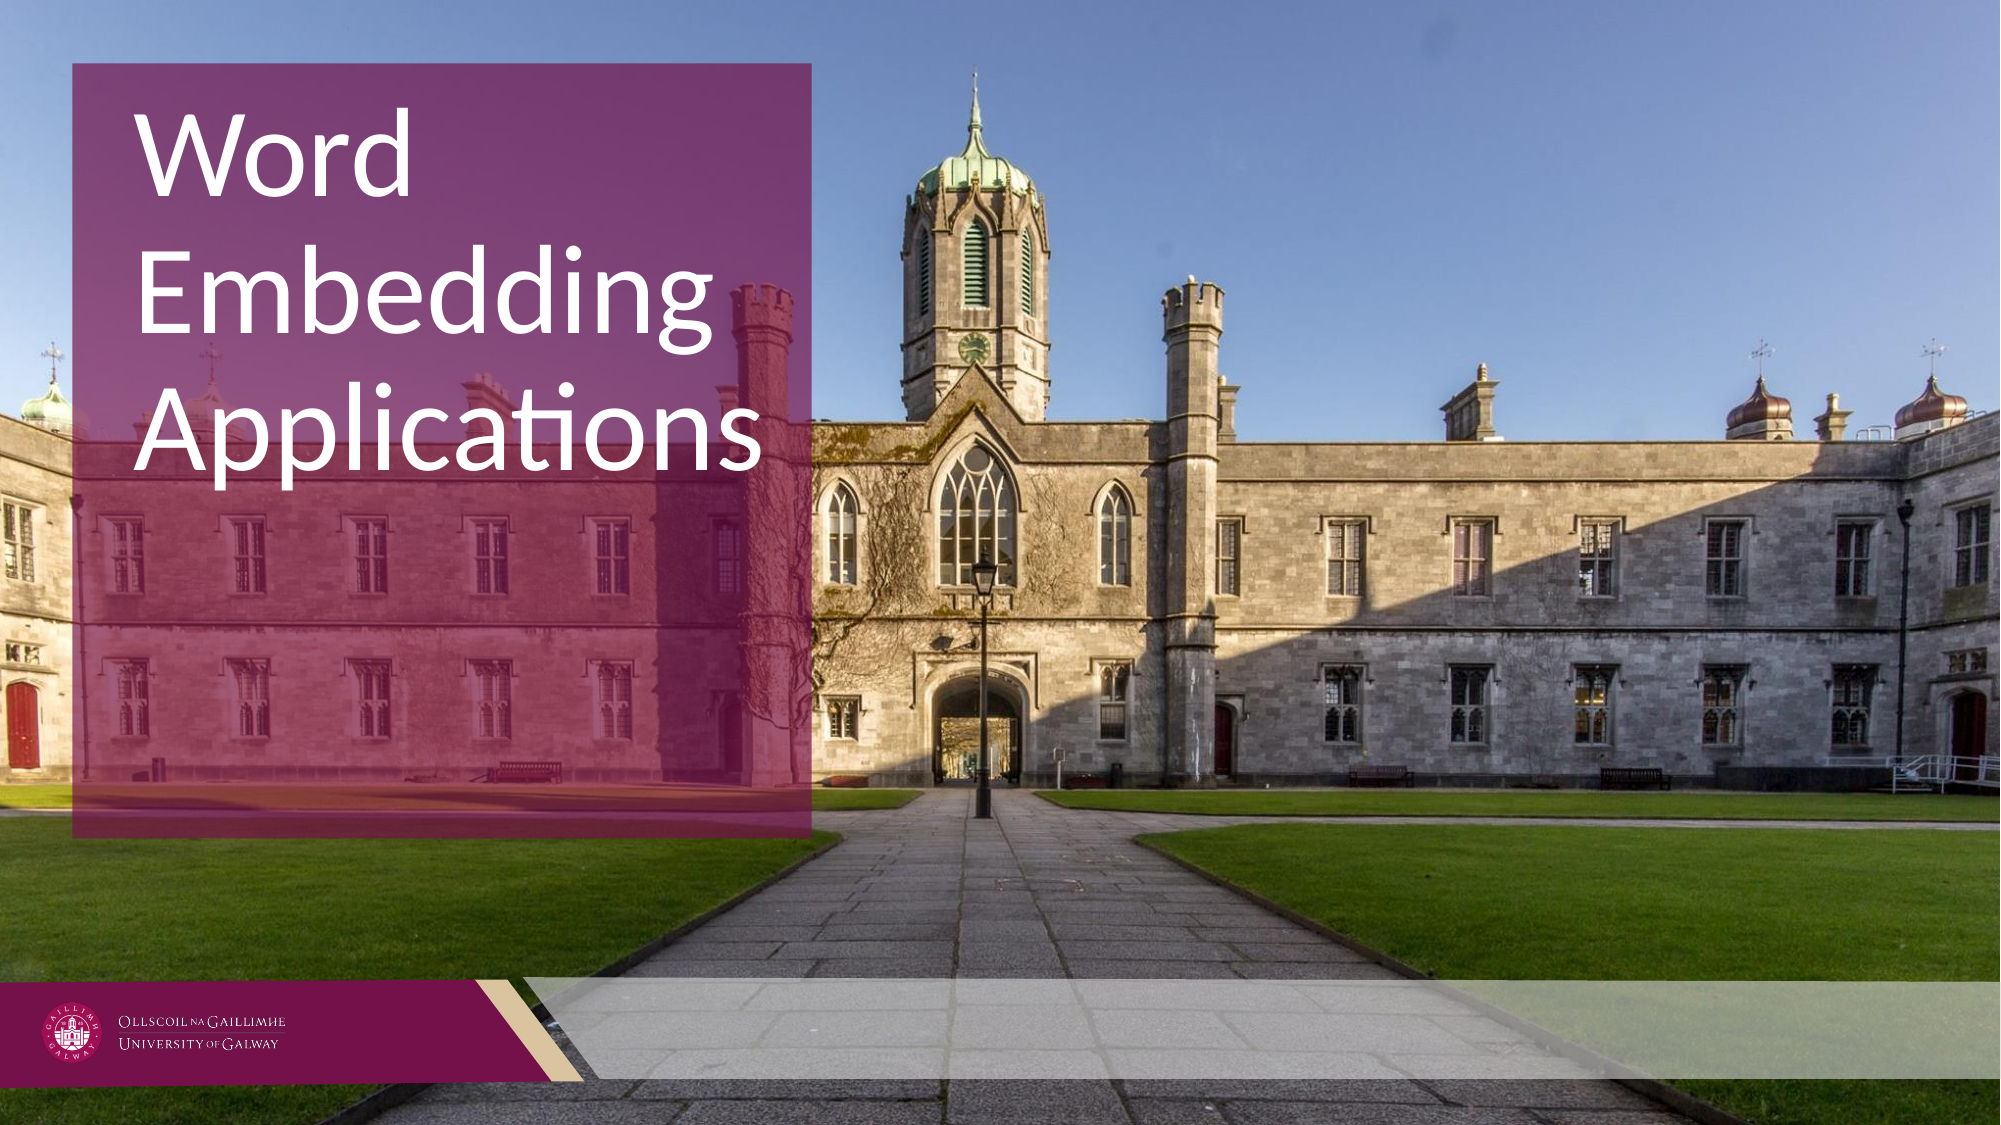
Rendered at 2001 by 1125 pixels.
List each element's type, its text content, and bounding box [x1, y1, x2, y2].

title Word Embedding Applications [118, 71, 783, 412]
picture [0, 0, 2000, 1125]
picture [42, 1002, 285, 1063]
